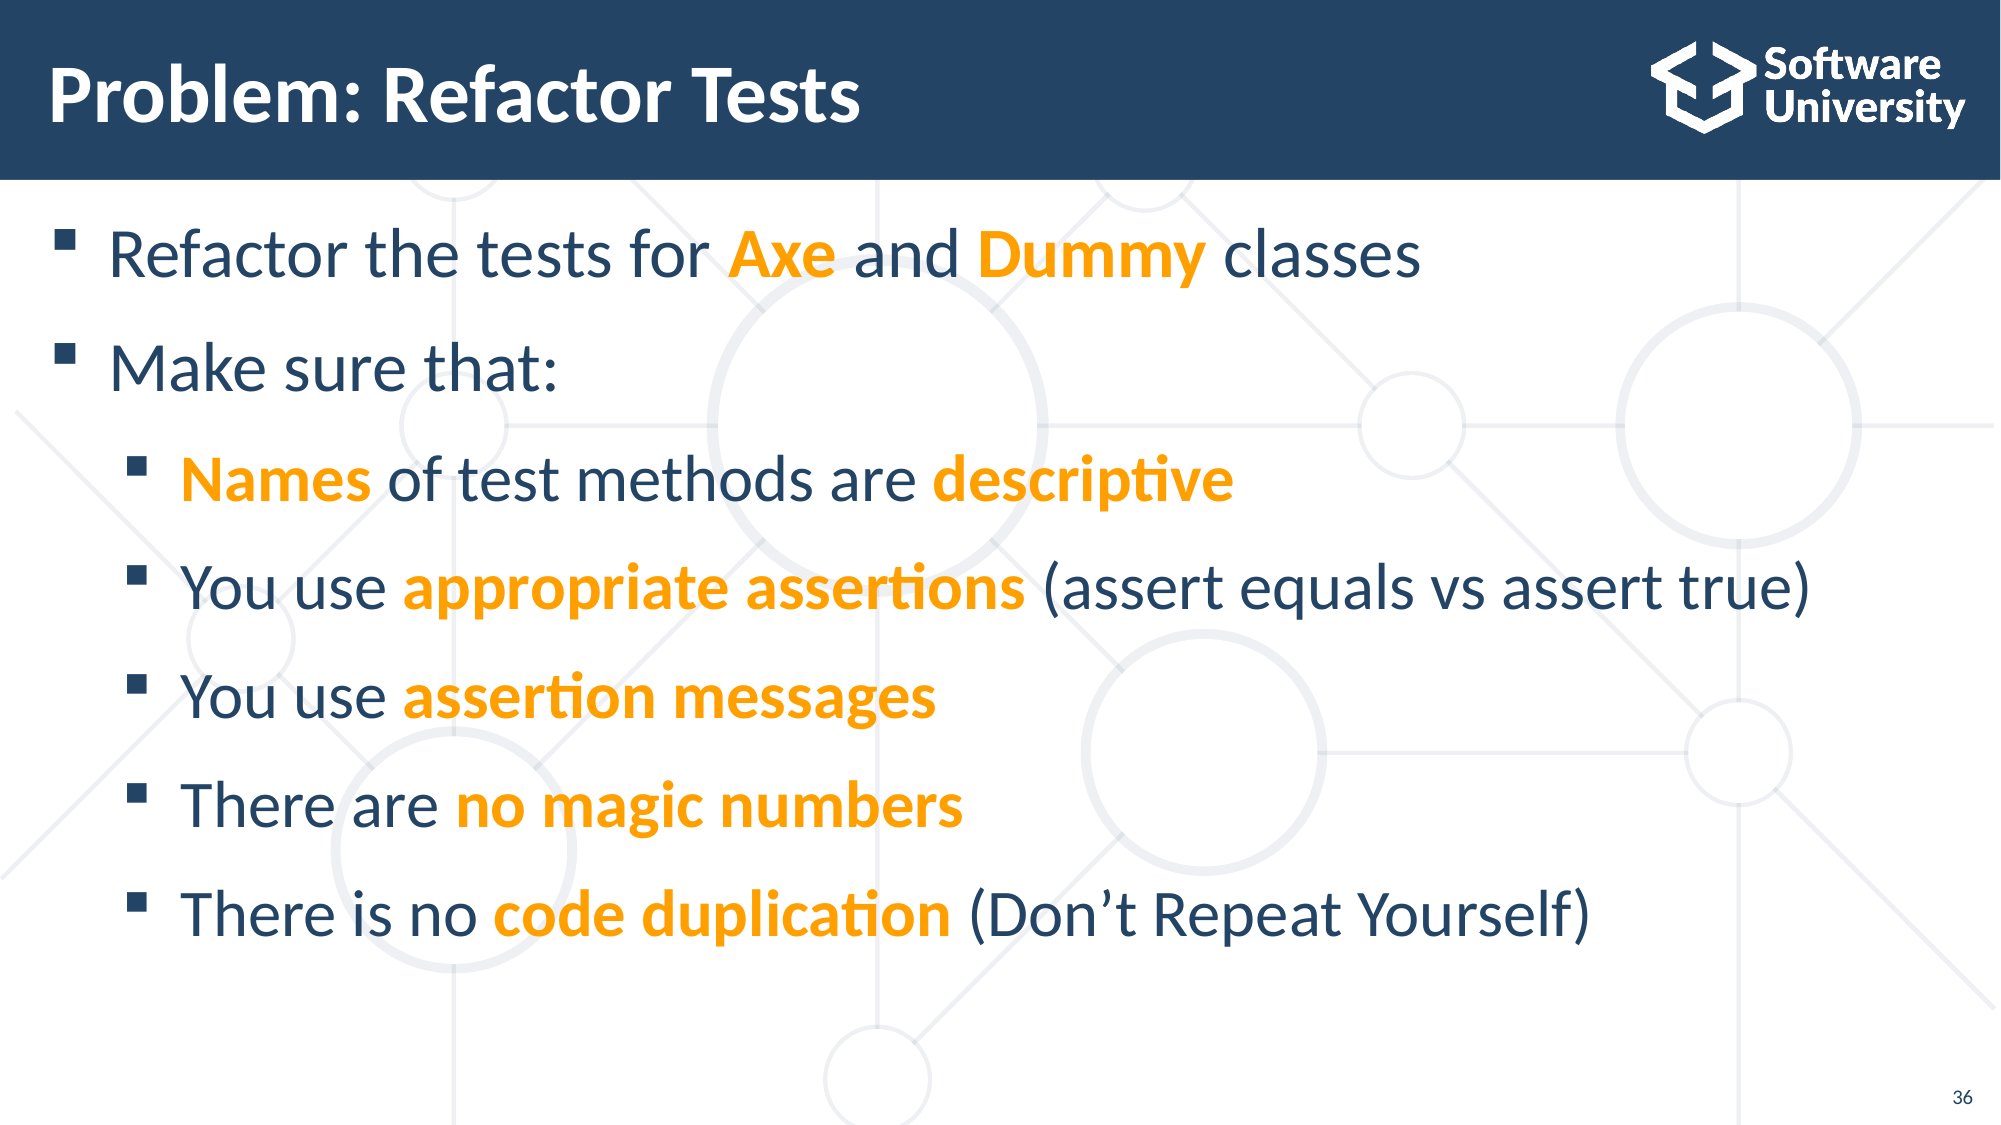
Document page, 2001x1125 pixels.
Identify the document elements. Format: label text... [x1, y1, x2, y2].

slide_number 36 [1927, 1067, 1989, 1117]
picture [1651, 41, 1966, 134]
list Refactor the tests for Axe and Dummy classes Make sure that: Names of test methods are descriptive You use appropriate assertions (assert equals vs assert true) You use assertion messages There are no magic numbers There is no code duplication (Don’t Repeat Yourself) [31, 196, 1970, 1104]
title Problem: Refactor Tests [31, 16, 1625, 162]
